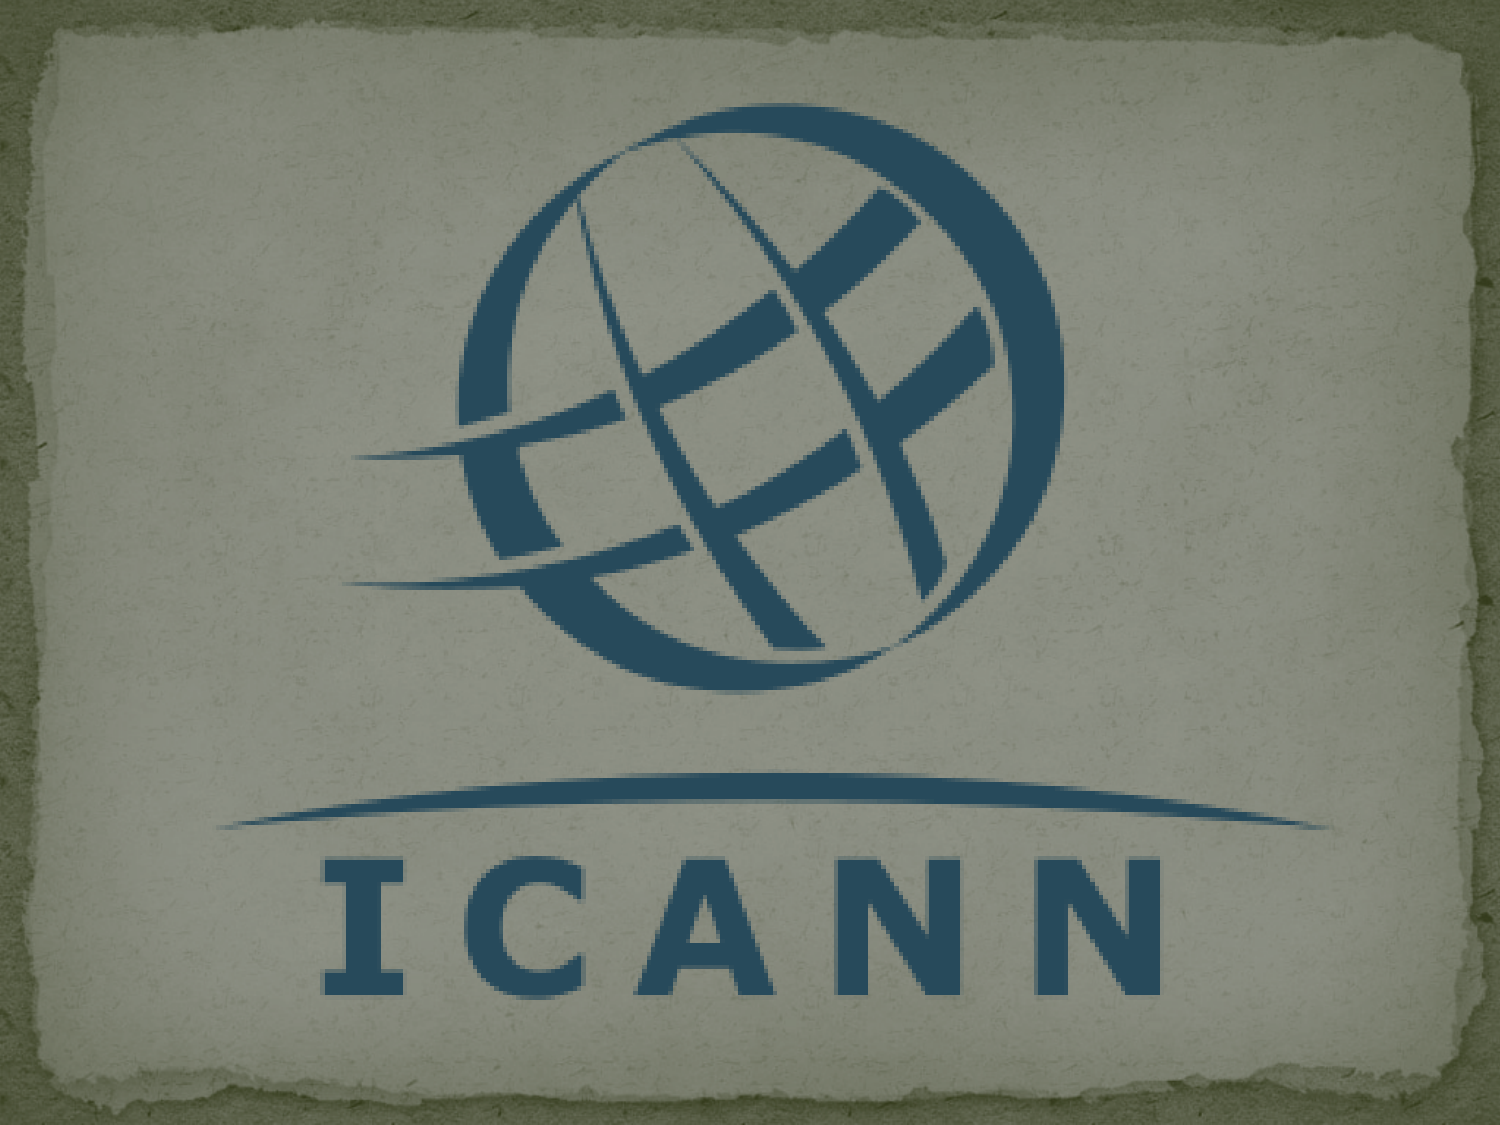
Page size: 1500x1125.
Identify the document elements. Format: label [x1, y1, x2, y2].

picture [212, 99, 1343, 1000]
